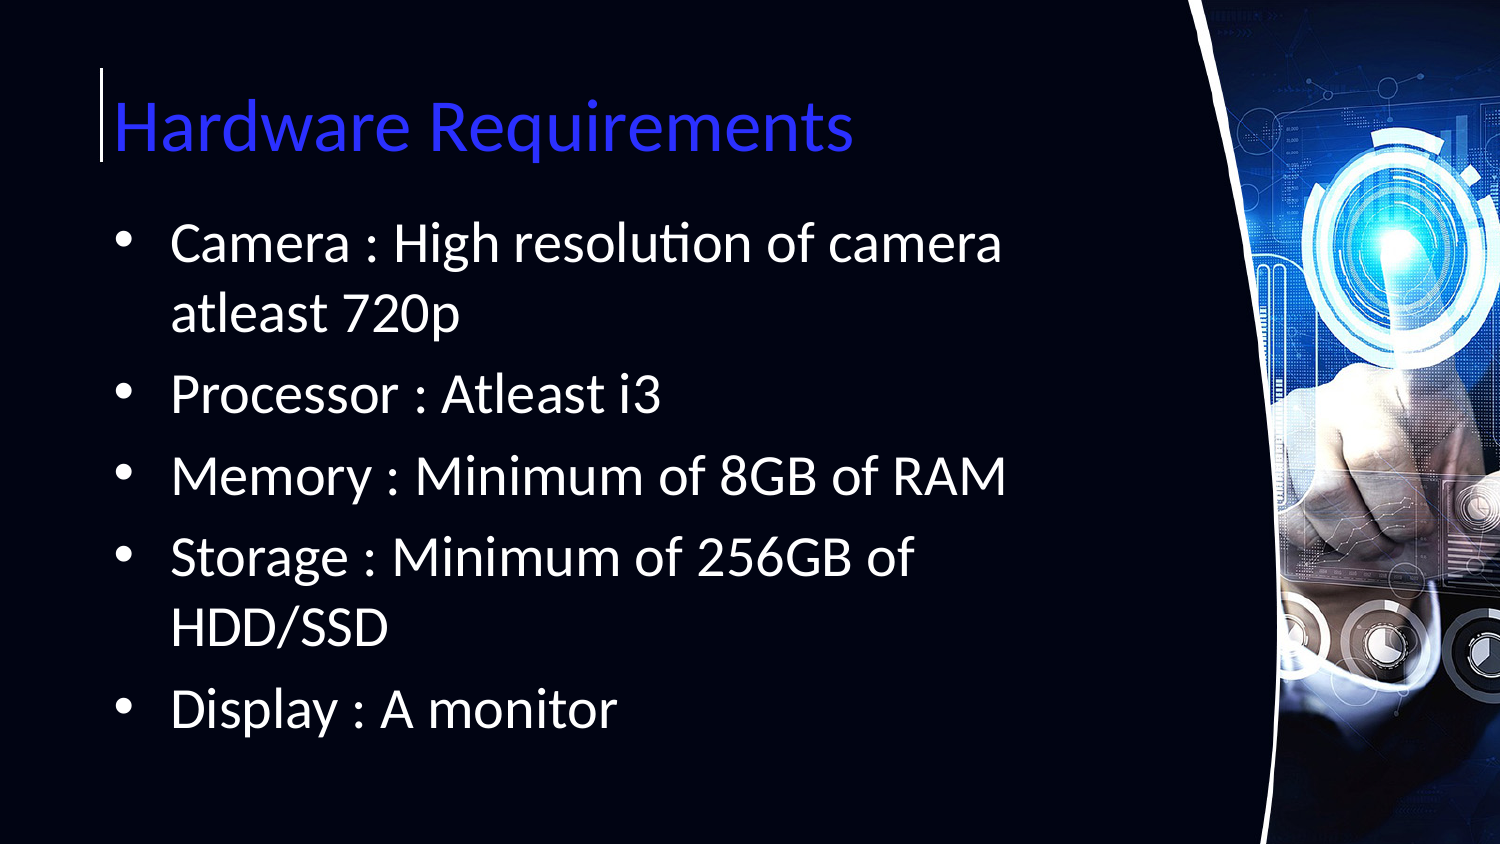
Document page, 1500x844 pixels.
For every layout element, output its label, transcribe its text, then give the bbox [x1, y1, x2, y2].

title Hardware Requirements [98, 46, 1151, 196]
list Camera : High resolution of camera atleast 720p Processor : Atleast i3 Memory : Minimum of 8GB of RAM Storage : Minimum of 256GB of HDD/SSD Display : A monitor [98, 196, 1151, 748]
picture [0, 0, 1500, 844]
